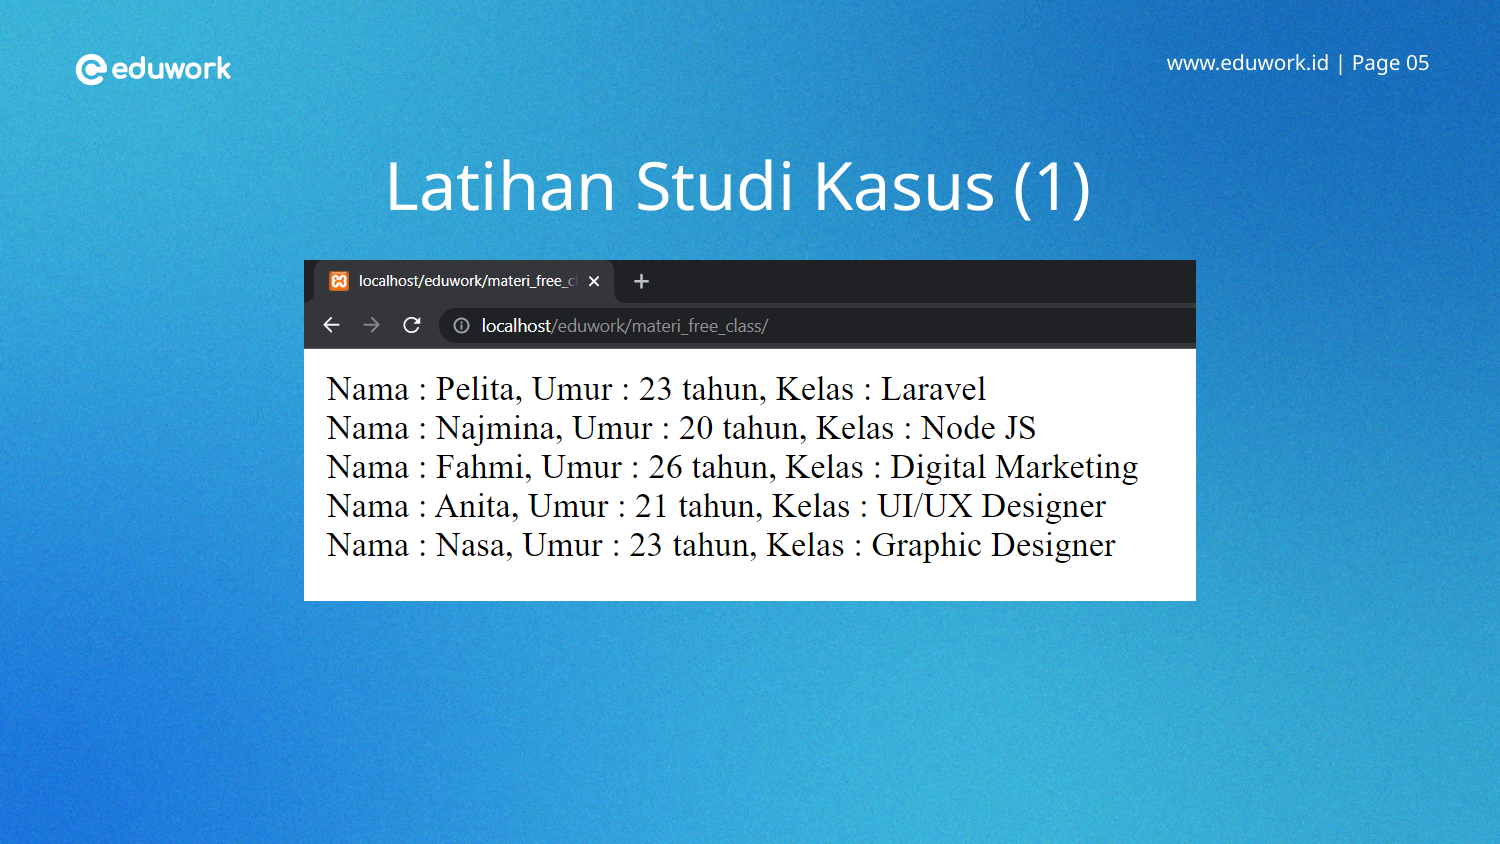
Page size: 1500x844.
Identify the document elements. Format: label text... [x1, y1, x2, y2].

picture [0, 0, 1500, 844]
text_box www.eduwork.id | Page 05 [1134, 37, 1445, 88]
text_box Latihan Studi Kasus (1) [148, 88, 1329, 239]
